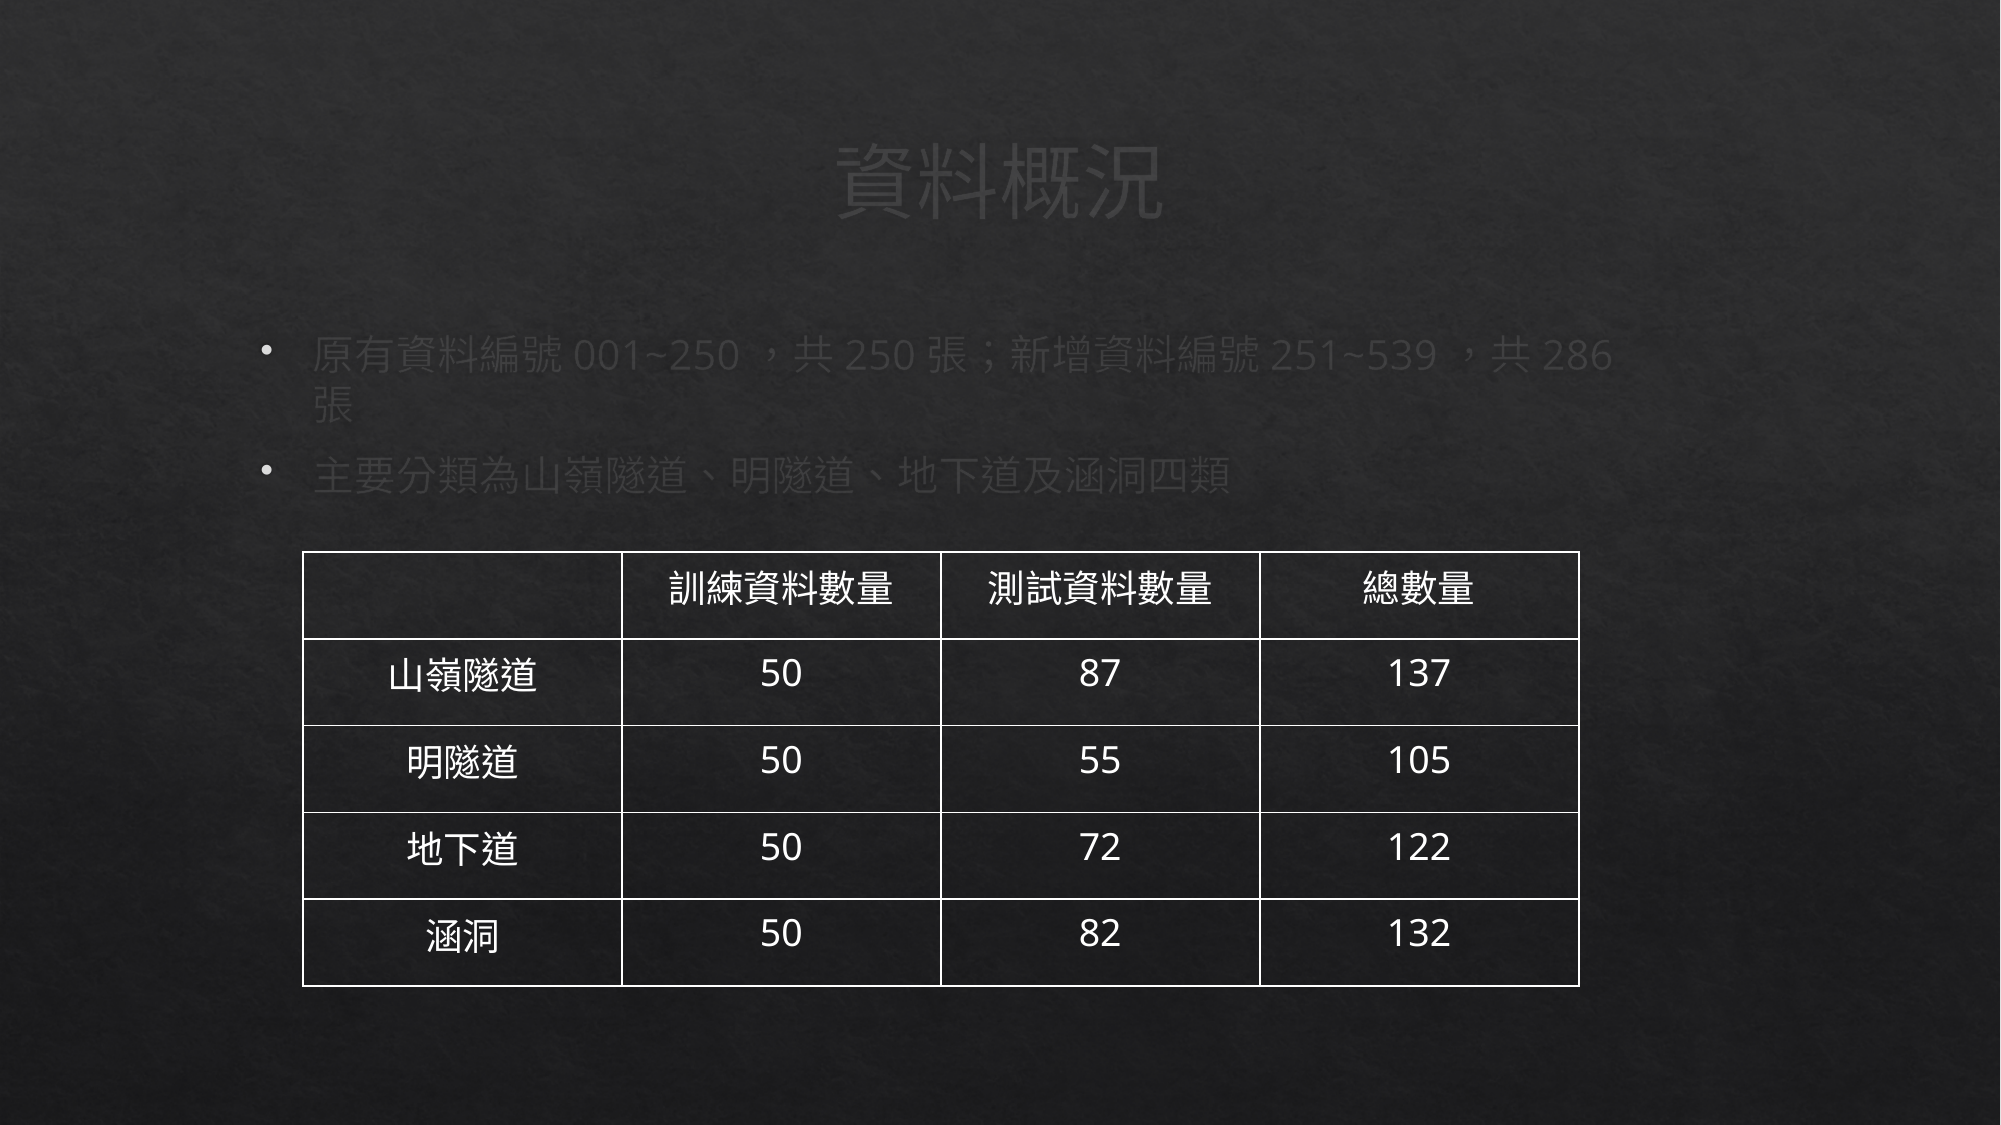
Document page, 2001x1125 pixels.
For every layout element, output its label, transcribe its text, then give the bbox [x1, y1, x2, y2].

table_cell 50 [623, 640, 940, 725]
table_cell 50 [623, 813, 940, 898]
table_cell 87 [942, 640, 1259, 725]
table_cell 122 [1261, 813, 1578, 898]
table_cell 82 [942, 900, 1259, 985]
table_cell 地下道 [304, 813, 621, 898]
title 資料概況 [149, 99, 1849, 260]
table_cell 105 [1261, 726, 1578, 812]
table_cell 137 [1261, 640, 1578, 725]
list 原有資料編號001~250，共250張；新增資料編號251~539，共286張 主要分類為山嶺隧道、明隧道、地下道及涵洞四類 [240, 320, 1641, 987]
table_cell 50 [623, 726, 940, 812]
table_cell 55 [942, 726, 1259, 812]
table_cell 山嶺隧道 [304, 640, 621, 725]
table_cell 明隧道 [304, 726, 621, 812]
table_header [304, 553, 621, 638]
table_cell 50 [623, 900, 940, 985]
table_cell 72 [942, 813, 1259, 898]
table_cell 132 [1261, 900, 1578, 985]
table_cell 涵洞 [304, 900, 621, 985]
table_header 測試資料數量 [942, 553, 1259, 638]
table_header 訓練資料數量 [623, 553, 940, 638]
table_header 總數量 [1261, 553, 1578, 638]
